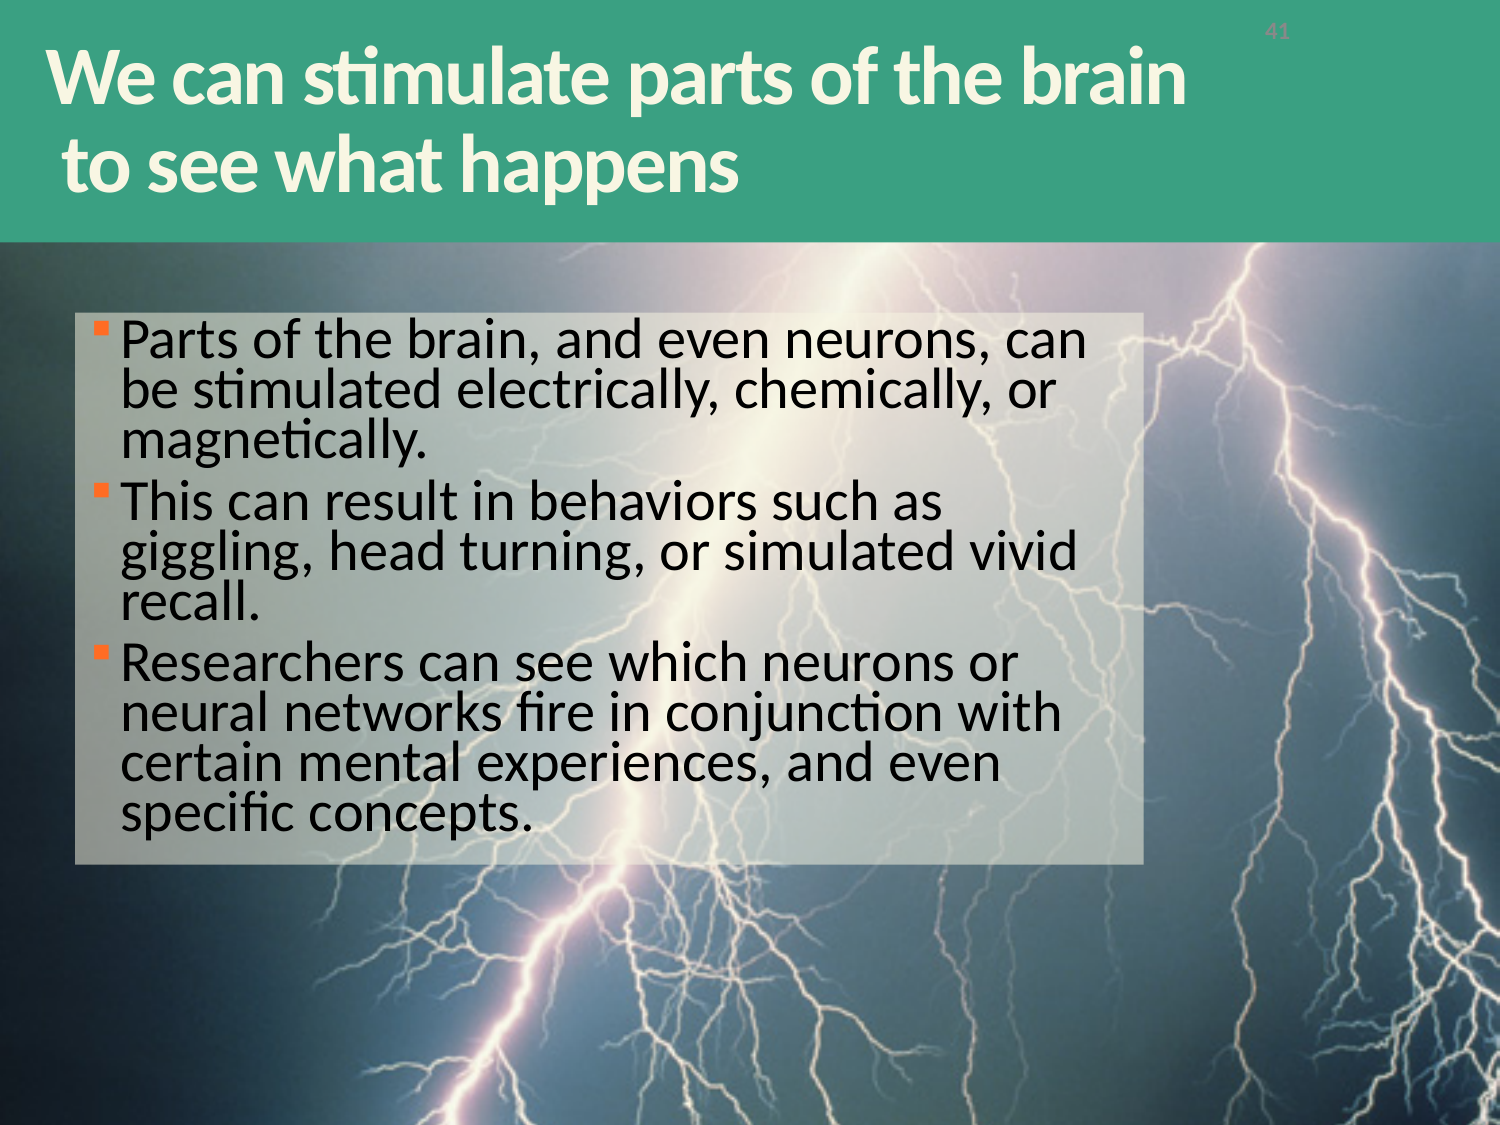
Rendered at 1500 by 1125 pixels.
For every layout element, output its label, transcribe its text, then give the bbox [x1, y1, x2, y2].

title We can stimulate parts of the brain to see what happens [0, 0, 1500, 234]
slide_number 41 [1250, 3, 1425, 57]
picture [0, 235, 1500, 1125]
